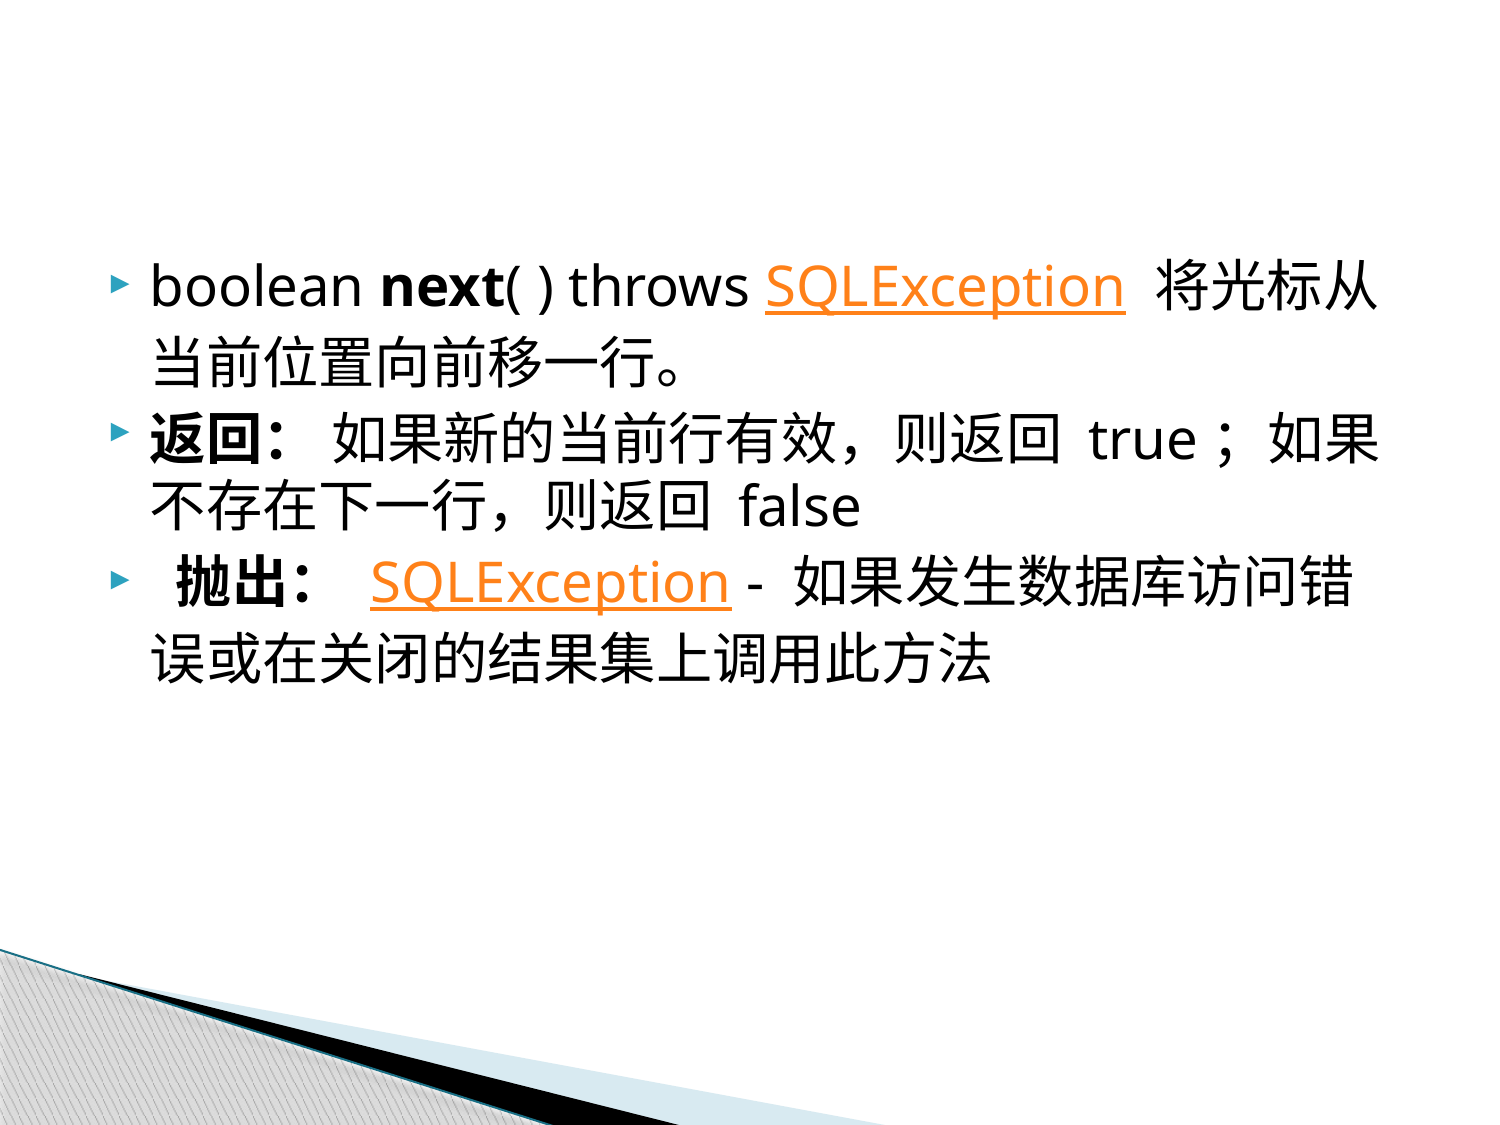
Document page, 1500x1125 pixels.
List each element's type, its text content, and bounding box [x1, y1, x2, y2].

list boolean next( ) throws SQLException 将光标从当前位置向前移一行。 返回： 如果新的当前行有效，则返回 true；如果不存在下一行，则返回 false 抛出： SQLException - 如果发生数据库访问错误或在关闭的结果集上调用此方法 [75, 243, 1425, 986]
